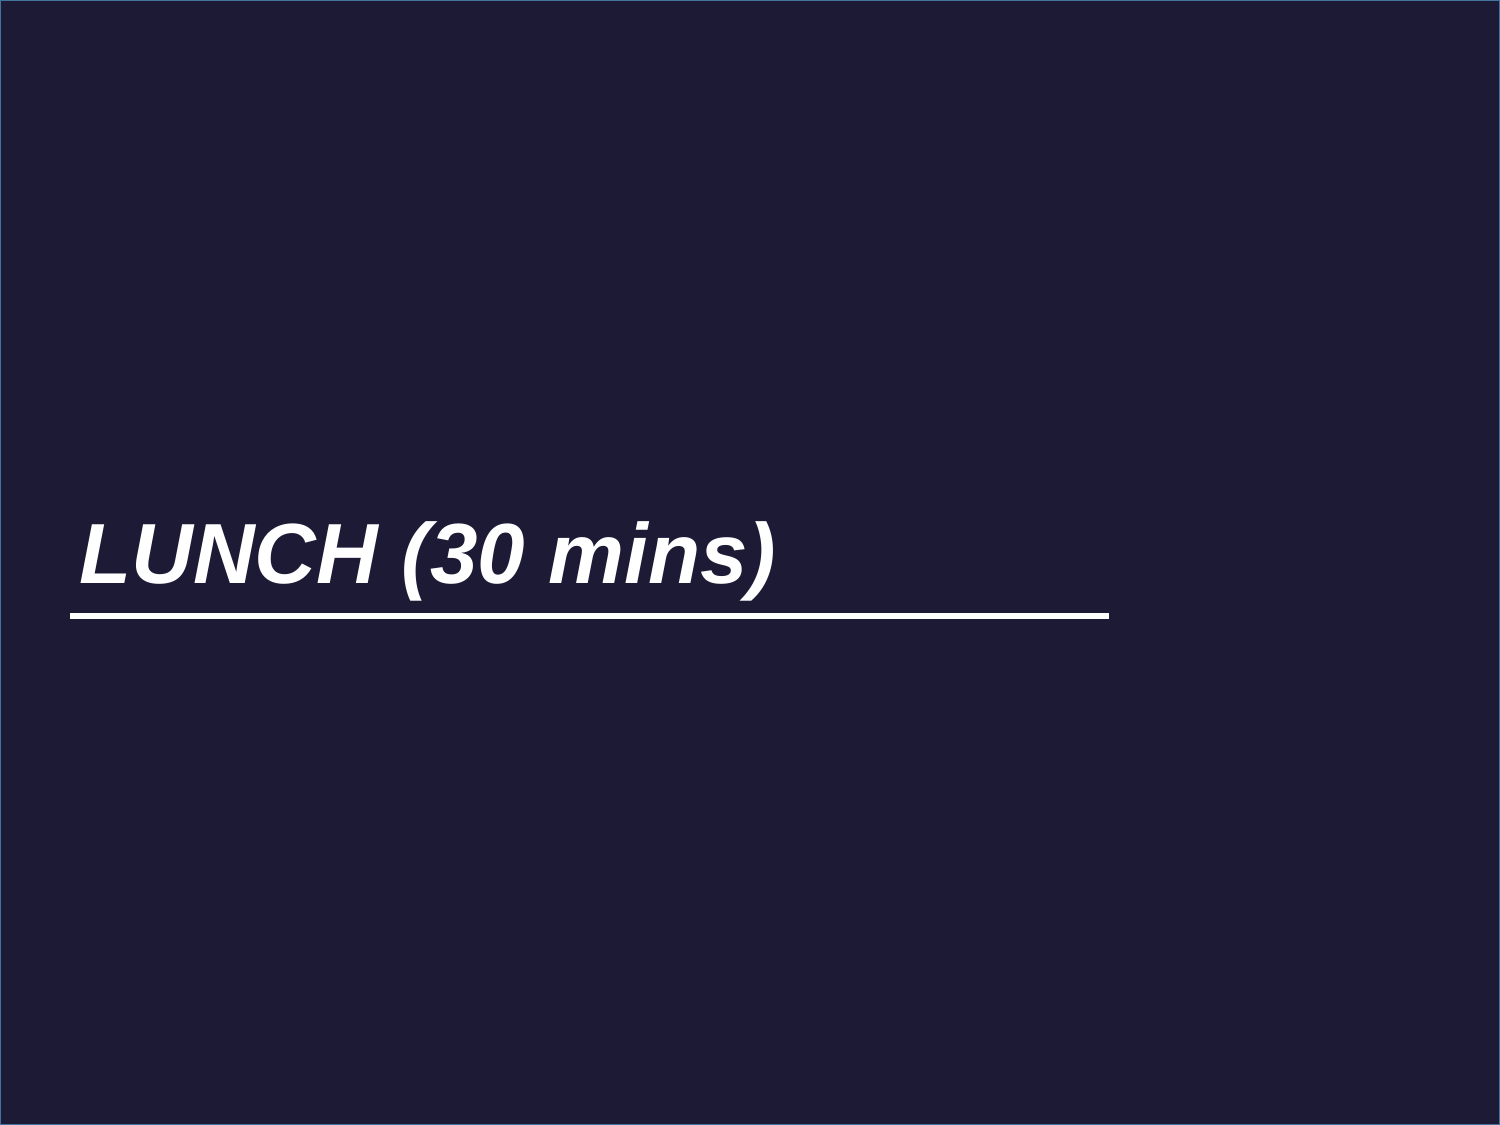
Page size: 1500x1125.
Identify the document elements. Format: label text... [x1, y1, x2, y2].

title LUNCH (30 mins) [64, 484, 1415, 628]
